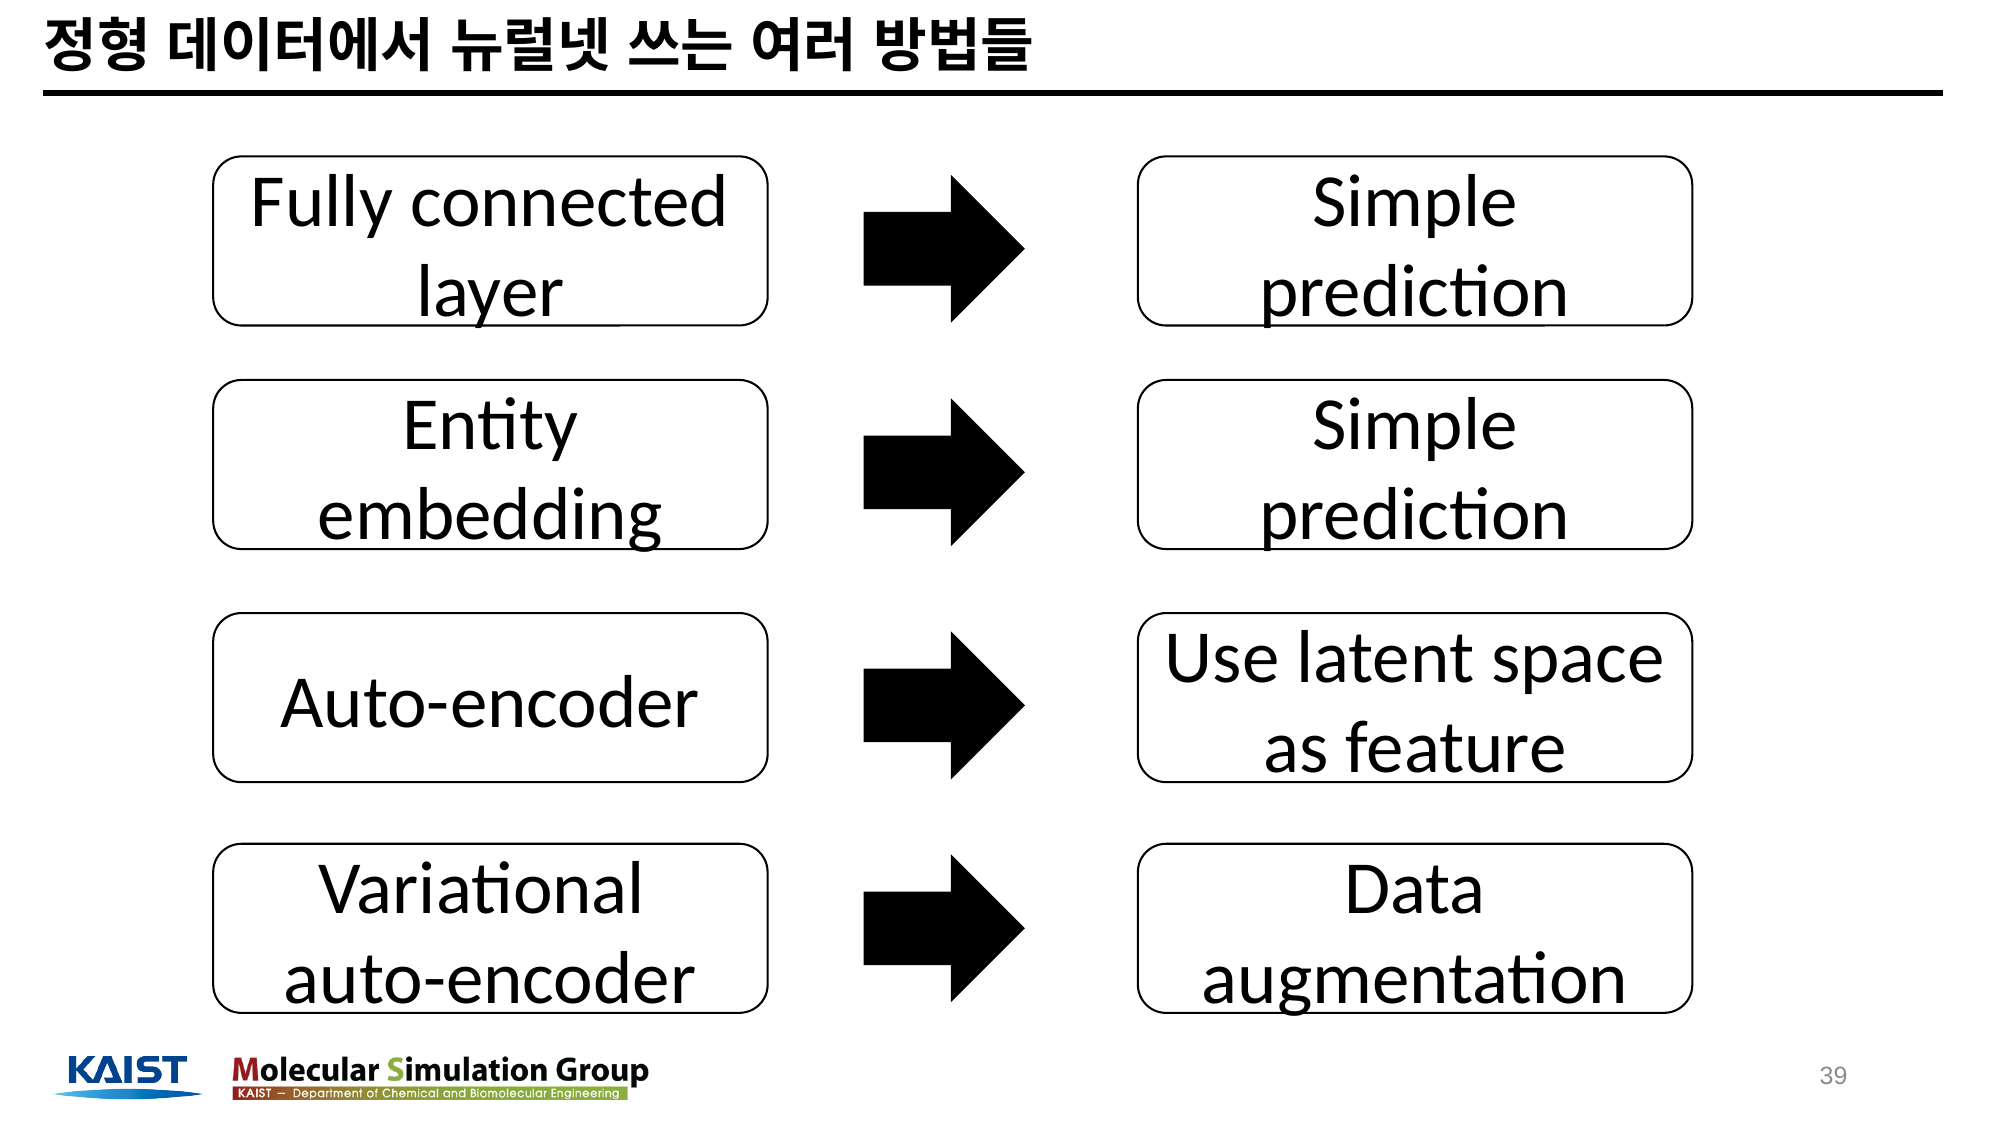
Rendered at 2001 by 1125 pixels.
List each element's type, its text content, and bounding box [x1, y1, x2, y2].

text_box Fully connected layer [212, 155, 769, 327]
slide_number 39 [1781, 1051, 1863, 1098]
text_box [863, 174, 1025, 323]
title 정형 데이터에서 뉴럴넷 쓰는 여러 방법들 [28, 2, 1843, 87]
text_box Variational auto-encoder [212, 842, 769, 1014]
text_box Simple prediction [1136, 155, 1694, 327]
text_box [863, 398, 1025, 547]
text_box Data augmentation [1136, 842, 1694, 1014]
text_box [863, 854, 1025, 1003]
text_box Auto-encoder [212, 612, 769, 784]
text_box Entity embedding [212, 378, 769, 551]
text_box Simple prediction [1136, 378, 1694, 551]
text_box Use latent space as feature [1136, 612, 1694, 784]
picture [38, 1052, 218, 1103]
picture [231, 1052, 649, 1100]
text_box [863, 631, 1025, 780]
